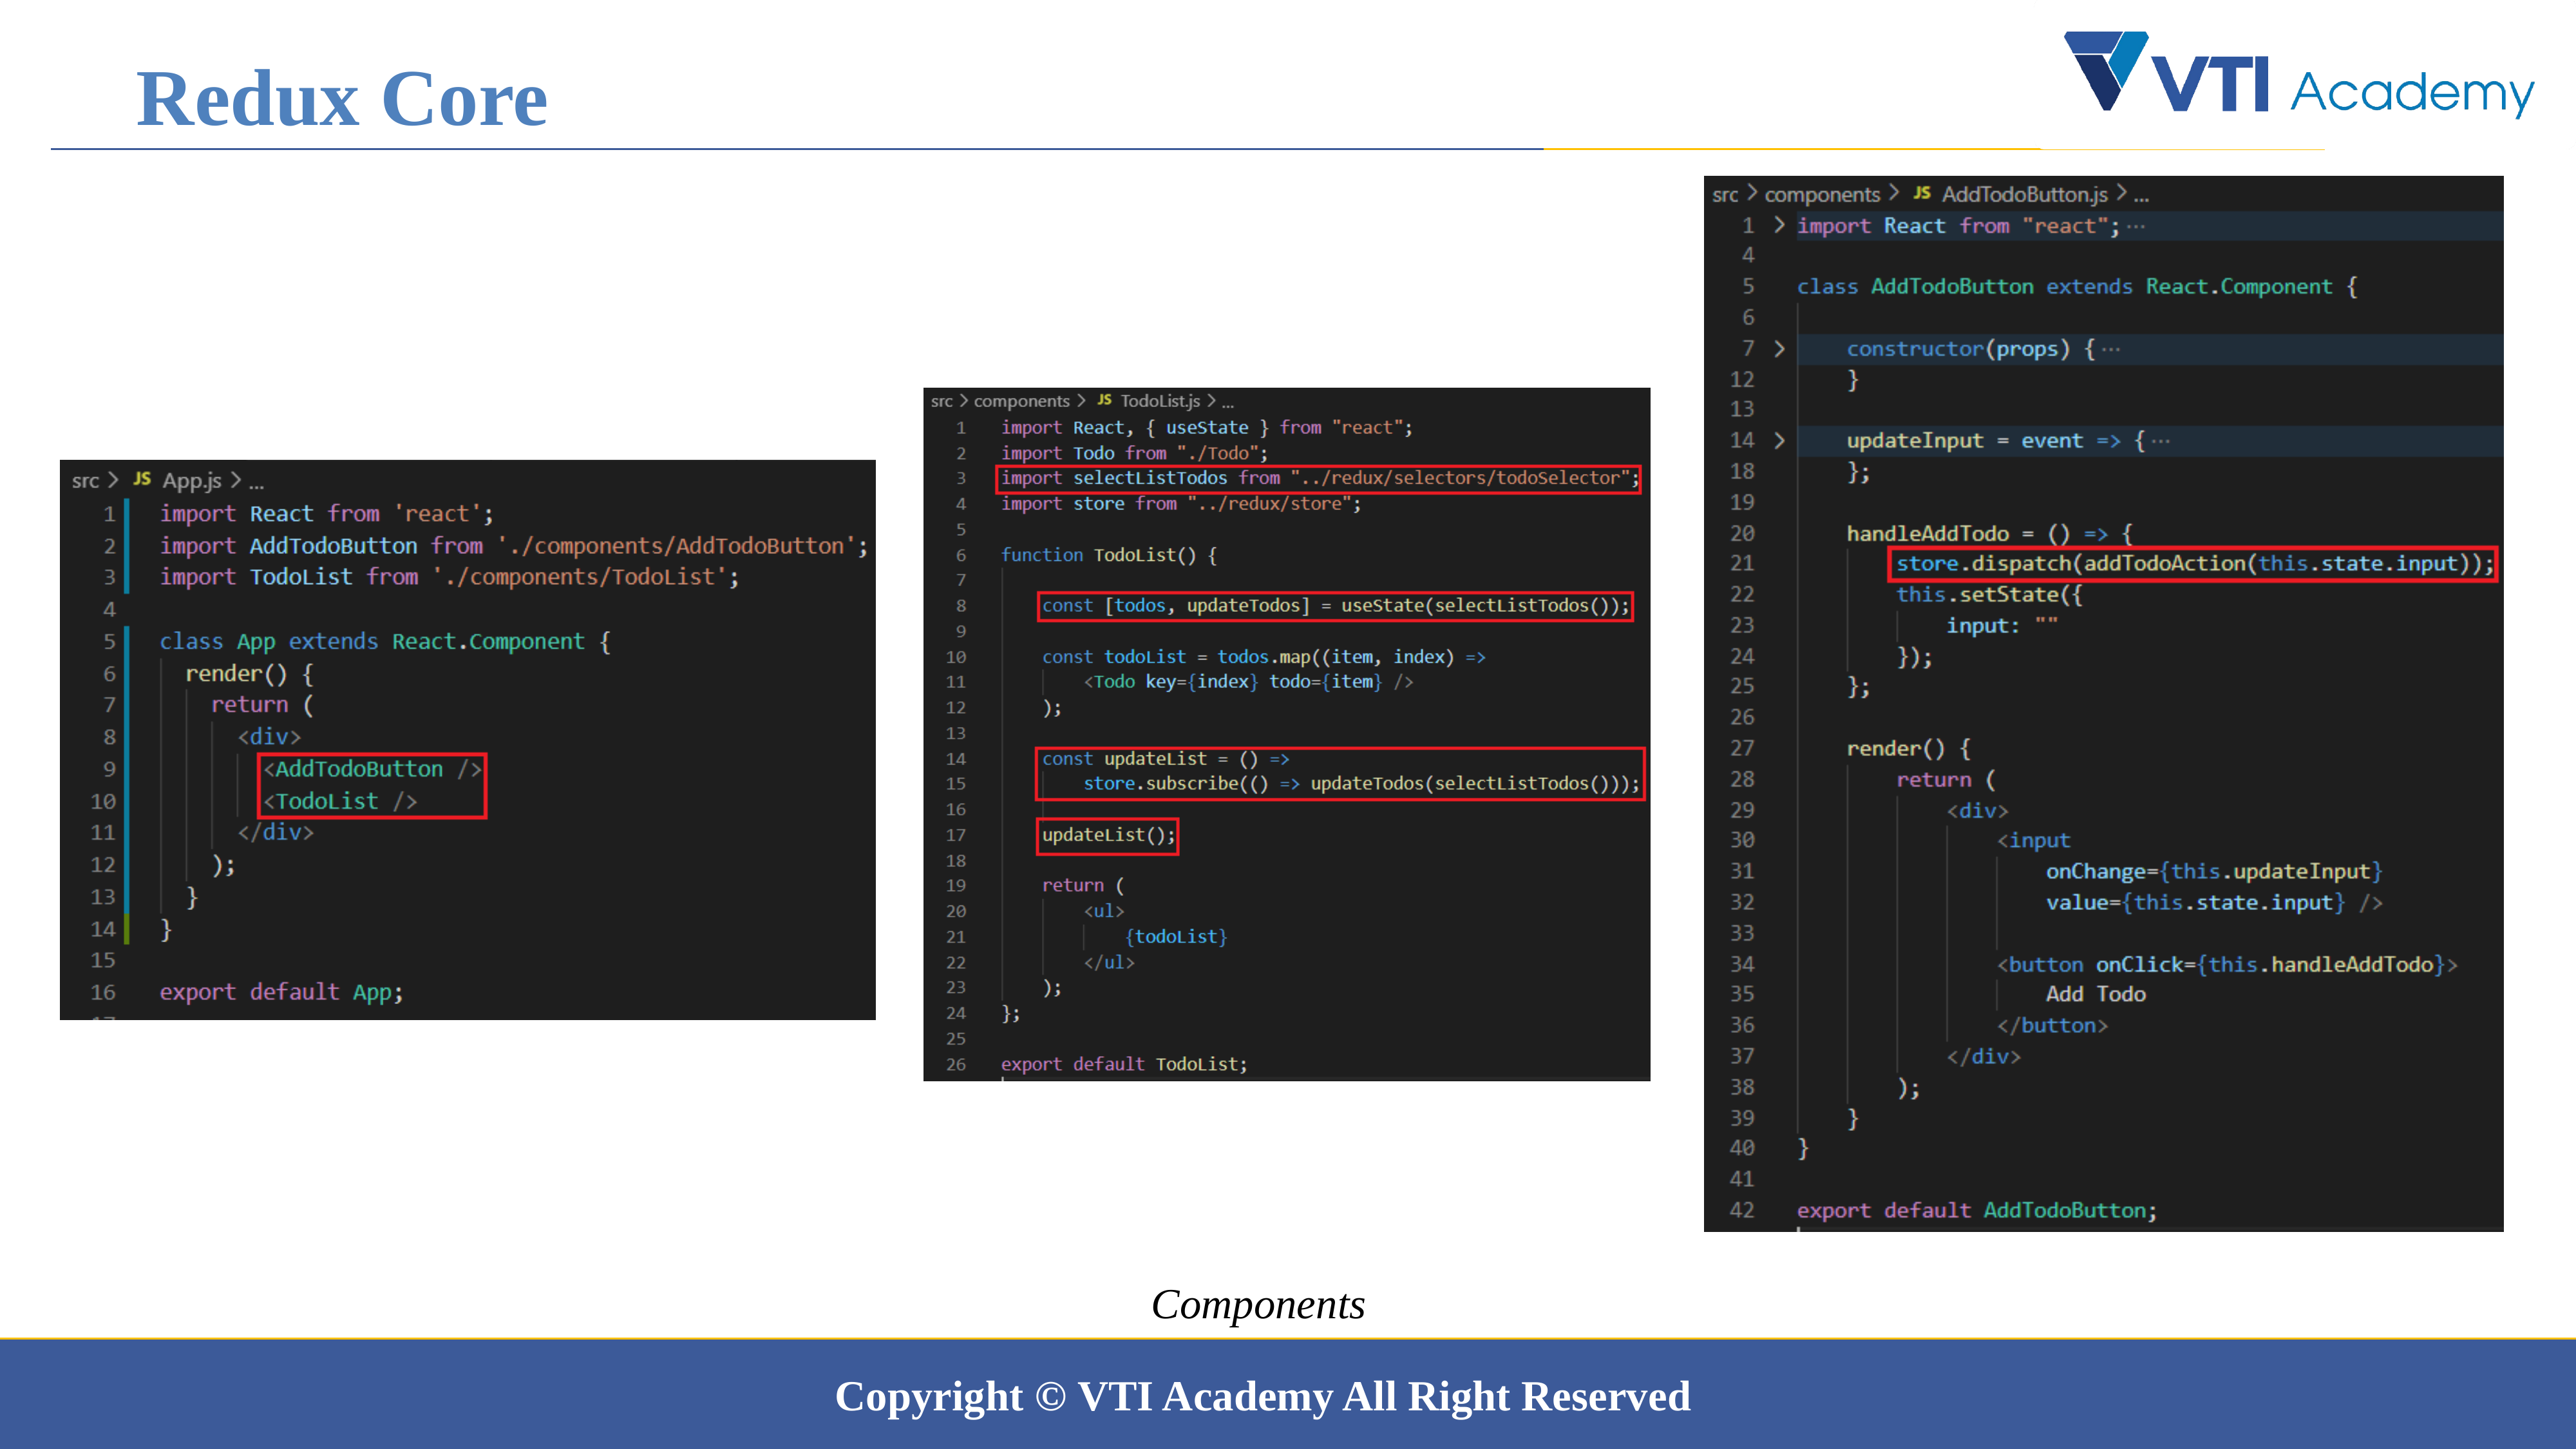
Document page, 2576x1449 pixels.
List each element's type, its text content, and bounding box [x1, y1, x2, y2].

picture [1704, 175, 2504, 1232]
text_box Components [1045, 1270, 1472, 1332]
picture [60, 460, 876, 1020]
picture [923, 388, 1651, 1082]
picture [2034, 0, 2576, 149]
text_box Redux Core [126, 60, 1774, 126]
